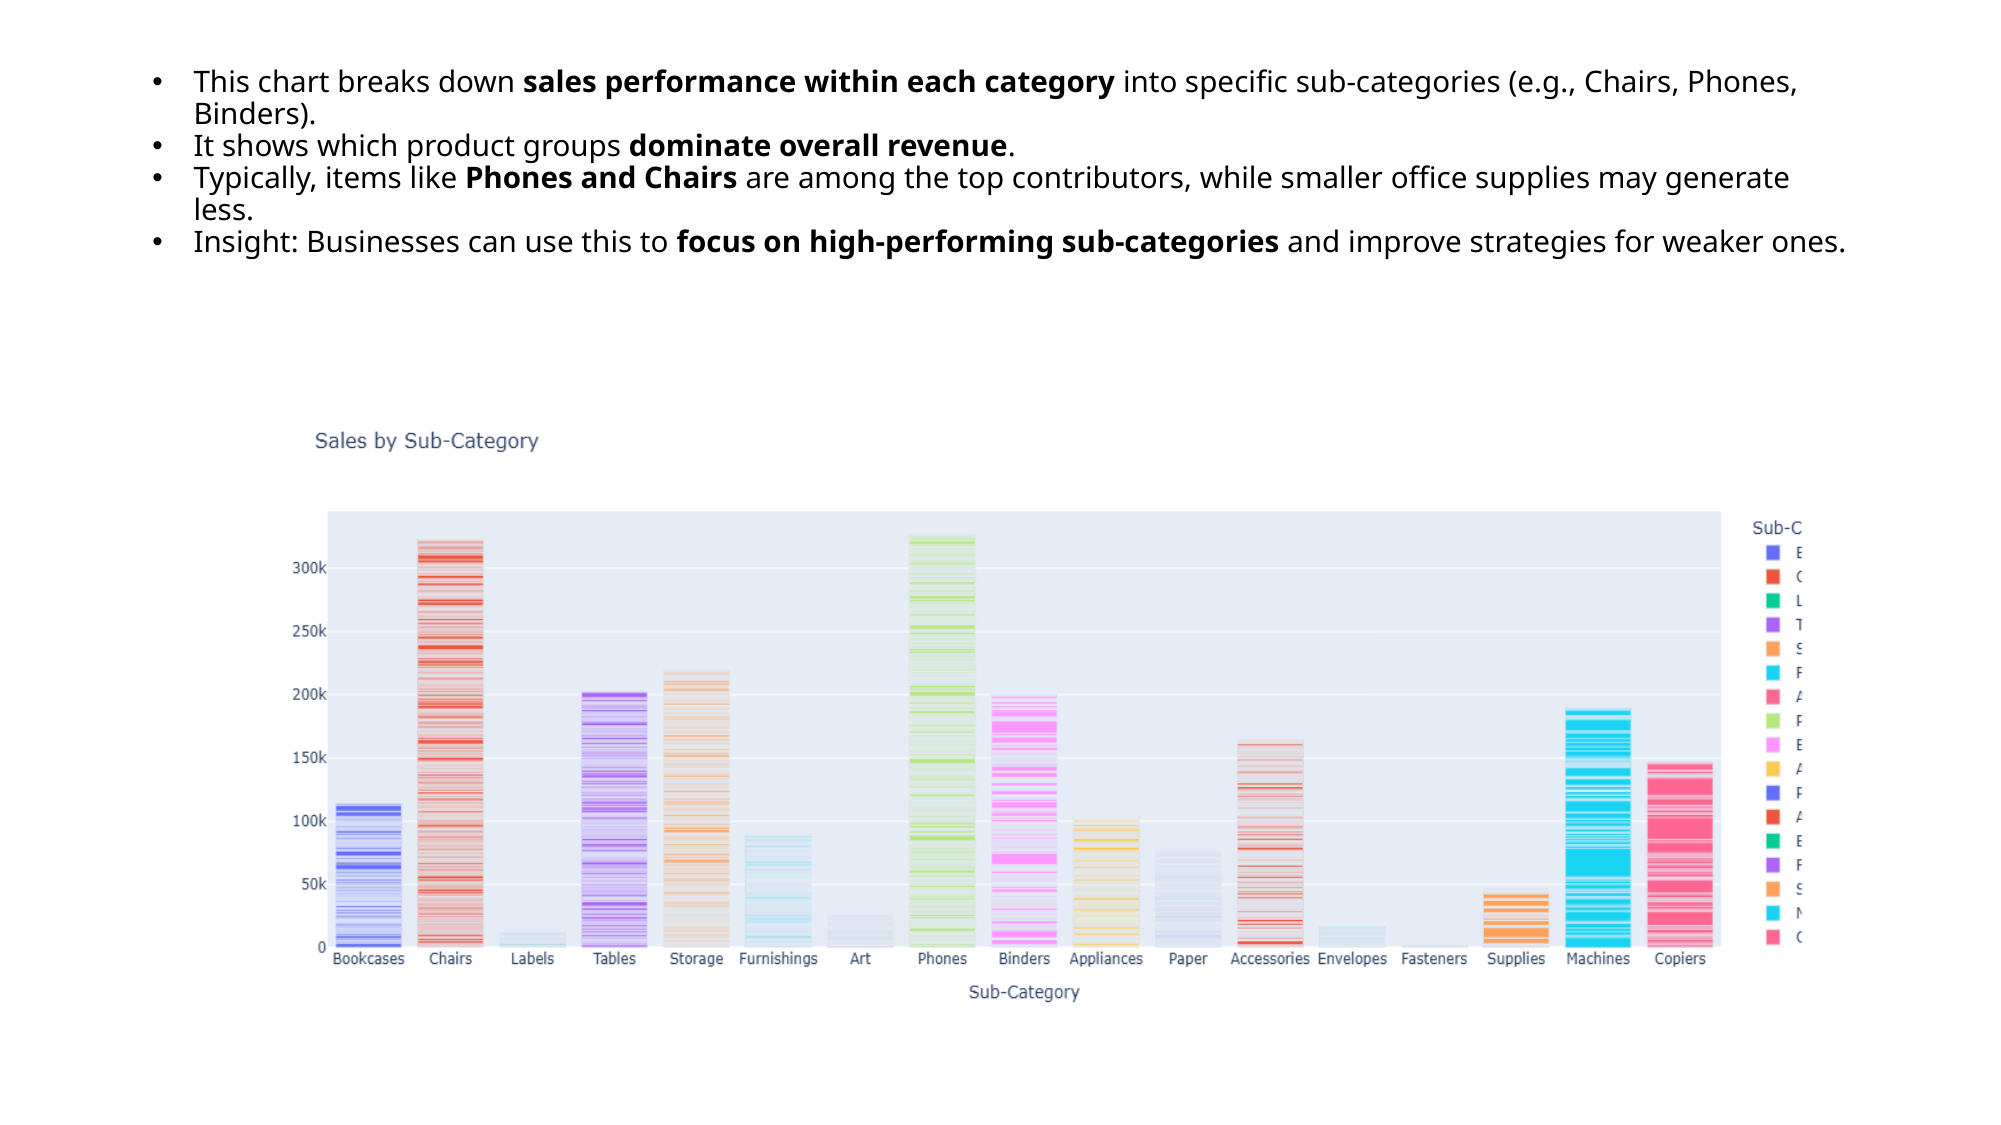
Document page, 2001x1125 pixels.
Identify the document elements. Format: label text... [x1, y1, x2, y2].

title This chart breaks down sales performance within each category into specific sub-categories (e.g., Chairs, Phones, Binders). It shows which product groups dominate overall revenue. Typically, items like Phones and Chairs are among the top contributors, while smaller office supplies may generate less. Insight: Businesses can use this to focus on high-performing sub-categories and improve strategies for weaker ones. [137, 59, 1863, 278]
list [236, 384, 1814, 1050]
